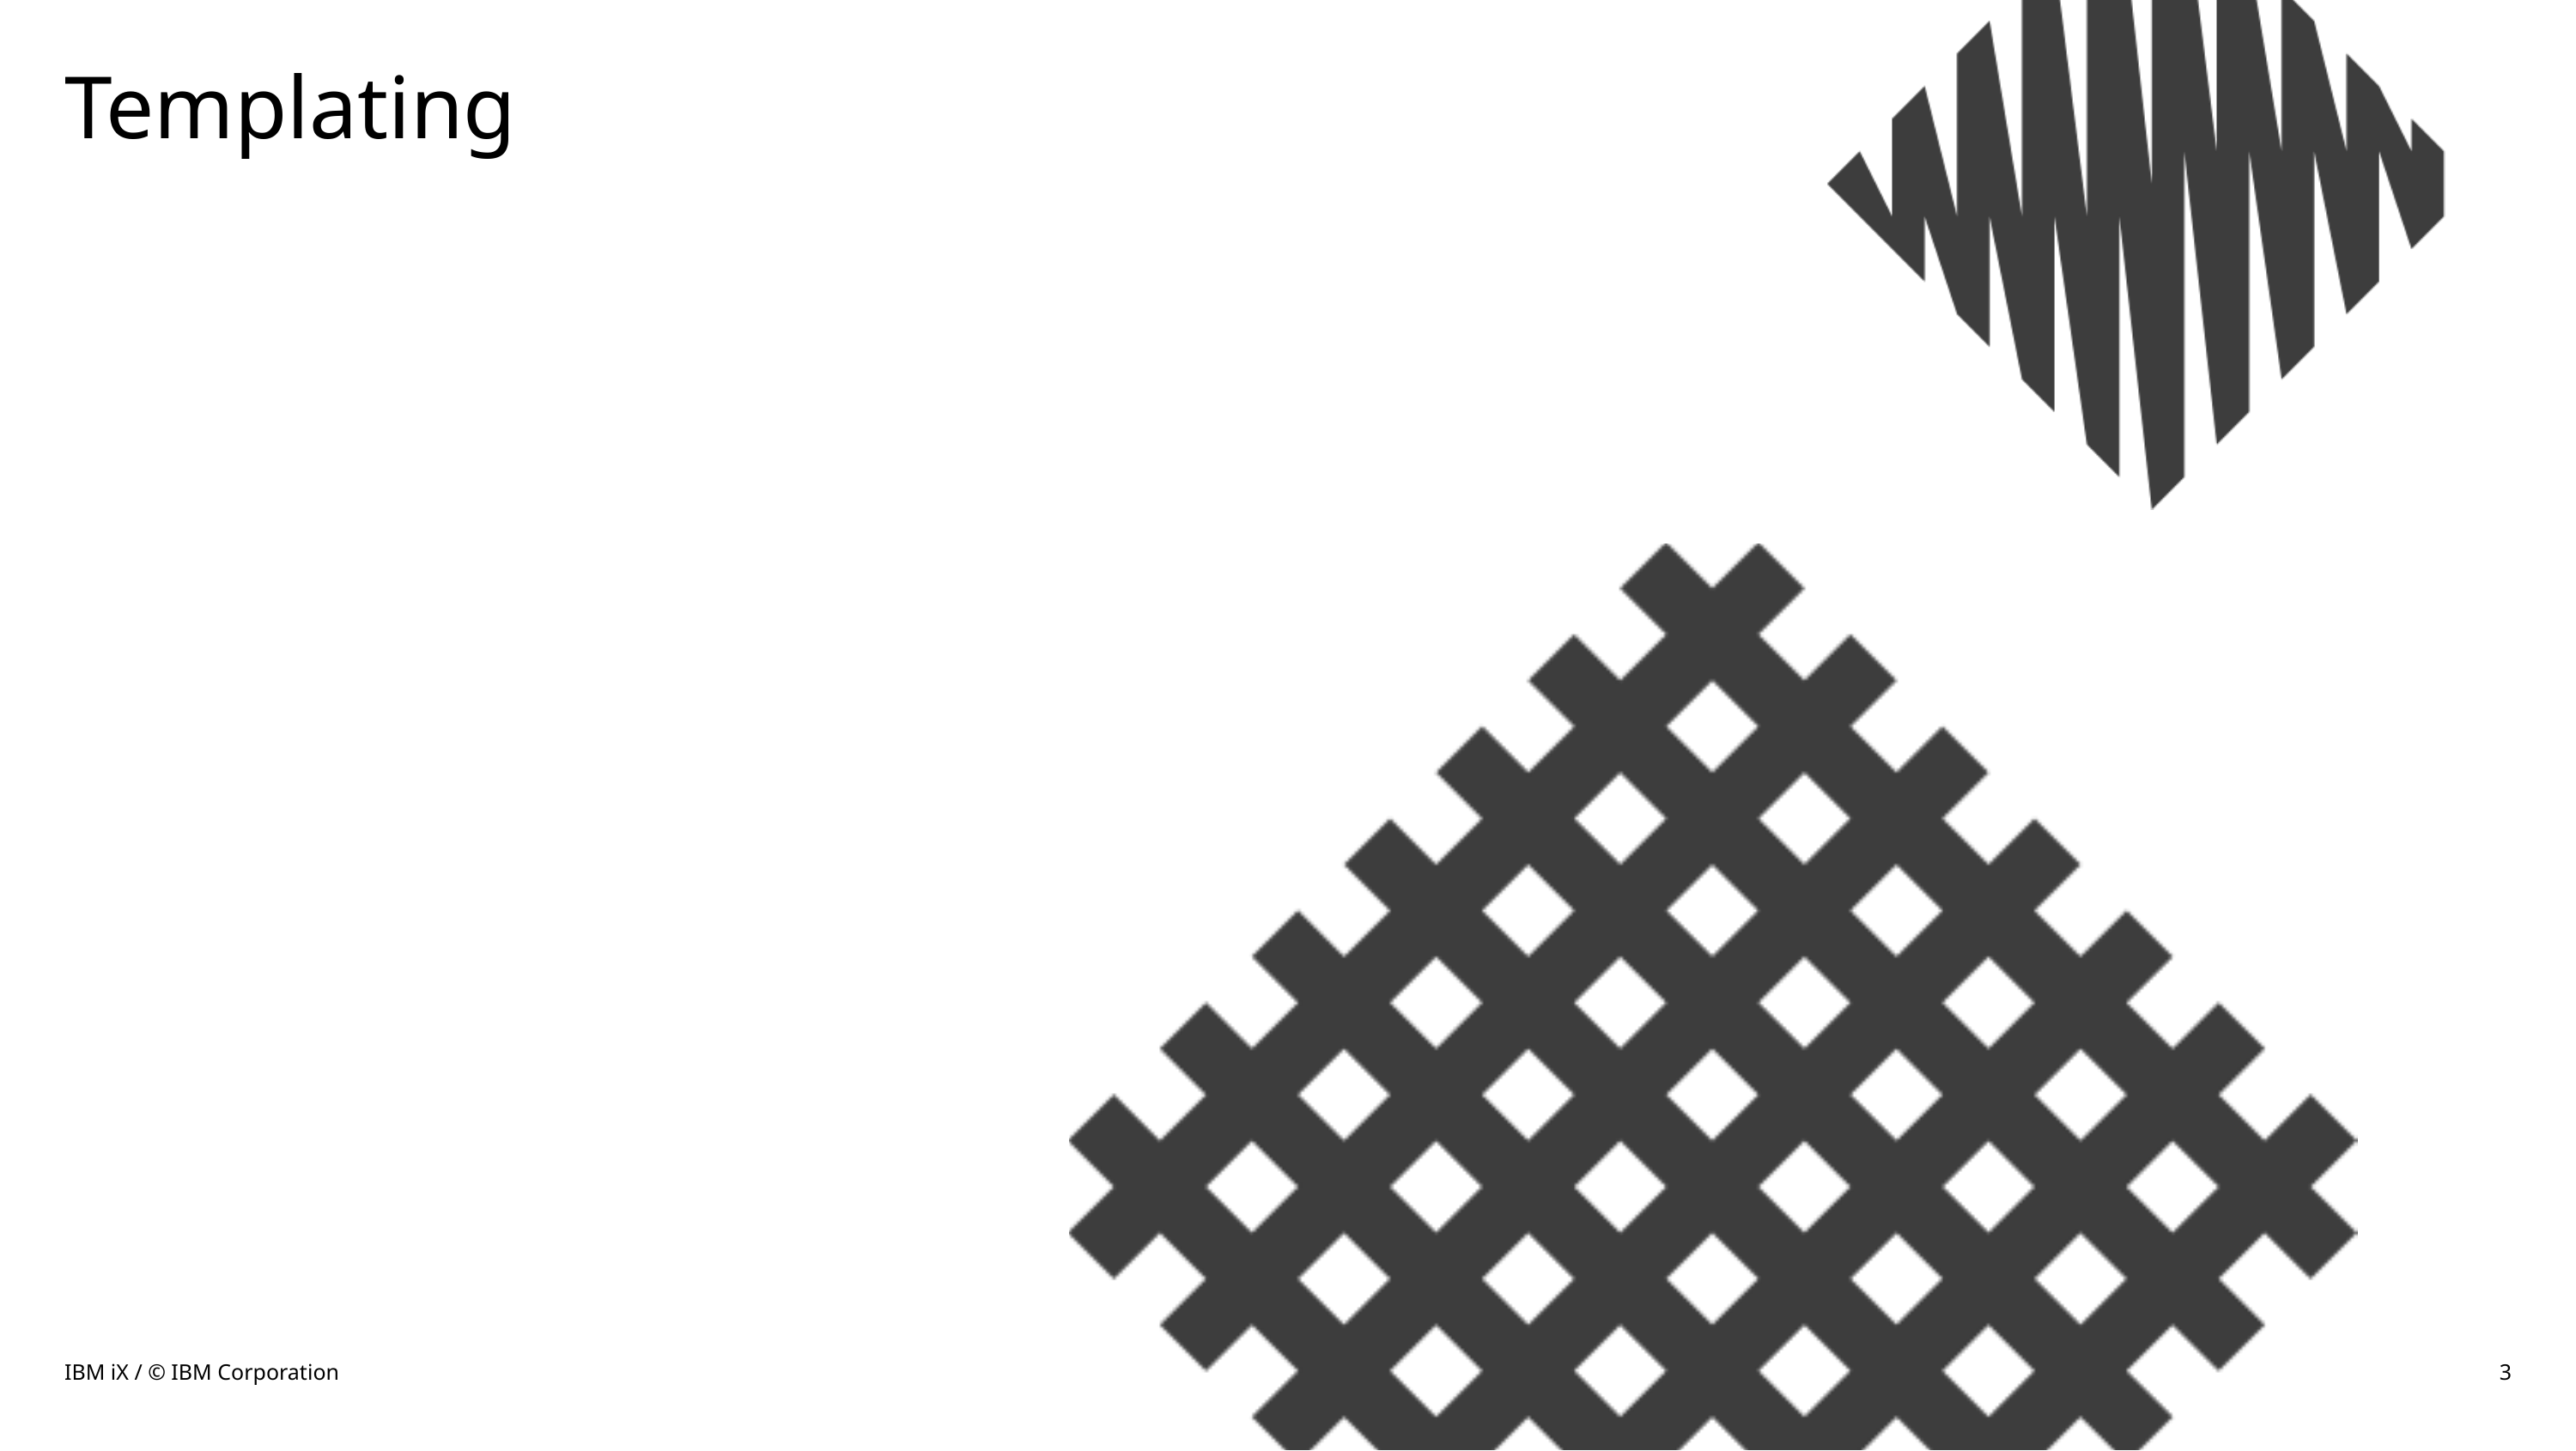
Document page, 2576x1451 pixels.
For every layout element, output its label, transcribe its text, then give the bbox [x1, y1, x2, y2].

picture [1069, 543, 2358, 1450]
slide_number 3 [2363, 1350, 2512, 1397]
title Templating [64, 64, 1224, 1270]
picture [1826, 0, 2446, 511]
footer IBM iX / © IBM Corporation [64, 1350, 1064, 1397]
